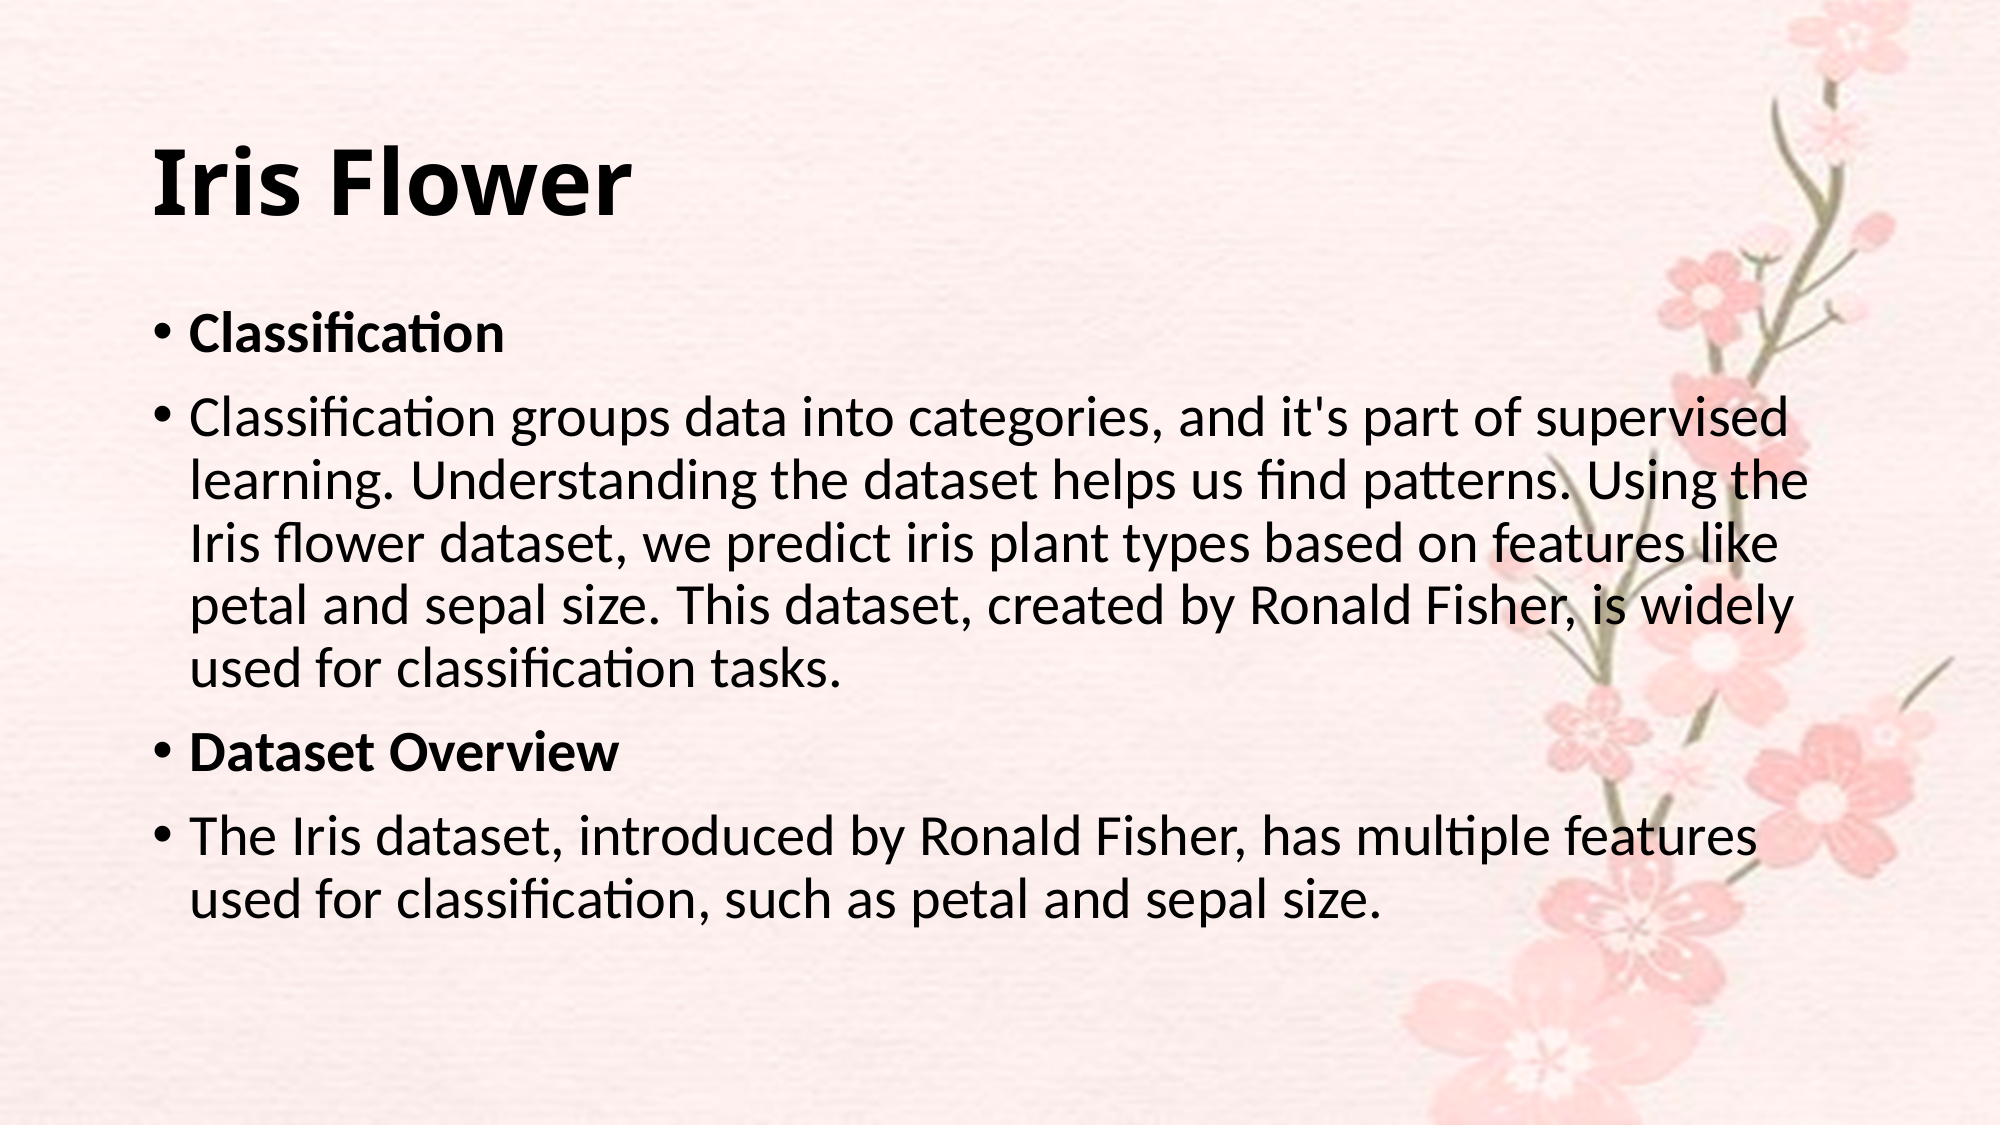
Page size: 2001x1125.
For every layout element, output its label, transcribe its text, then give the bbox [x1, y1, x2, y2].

list Classification Classification groups data into categories, and it's part of supervised learning. Understanding the dataset helps us find patterns. Using the Iris flower dataset, we predict iris plant types based on features like petal and sepal size. This dataset, created by Ronald Fisher, is widely used for classification tasks. Dataset Overview The Iris dataset, introduced by Ronald Fisher, has multiple features used for classification, such as petal and sepal size. [137, 294, 1863, 1009]
title Iris Flower [137, 77, 1863, 294]
